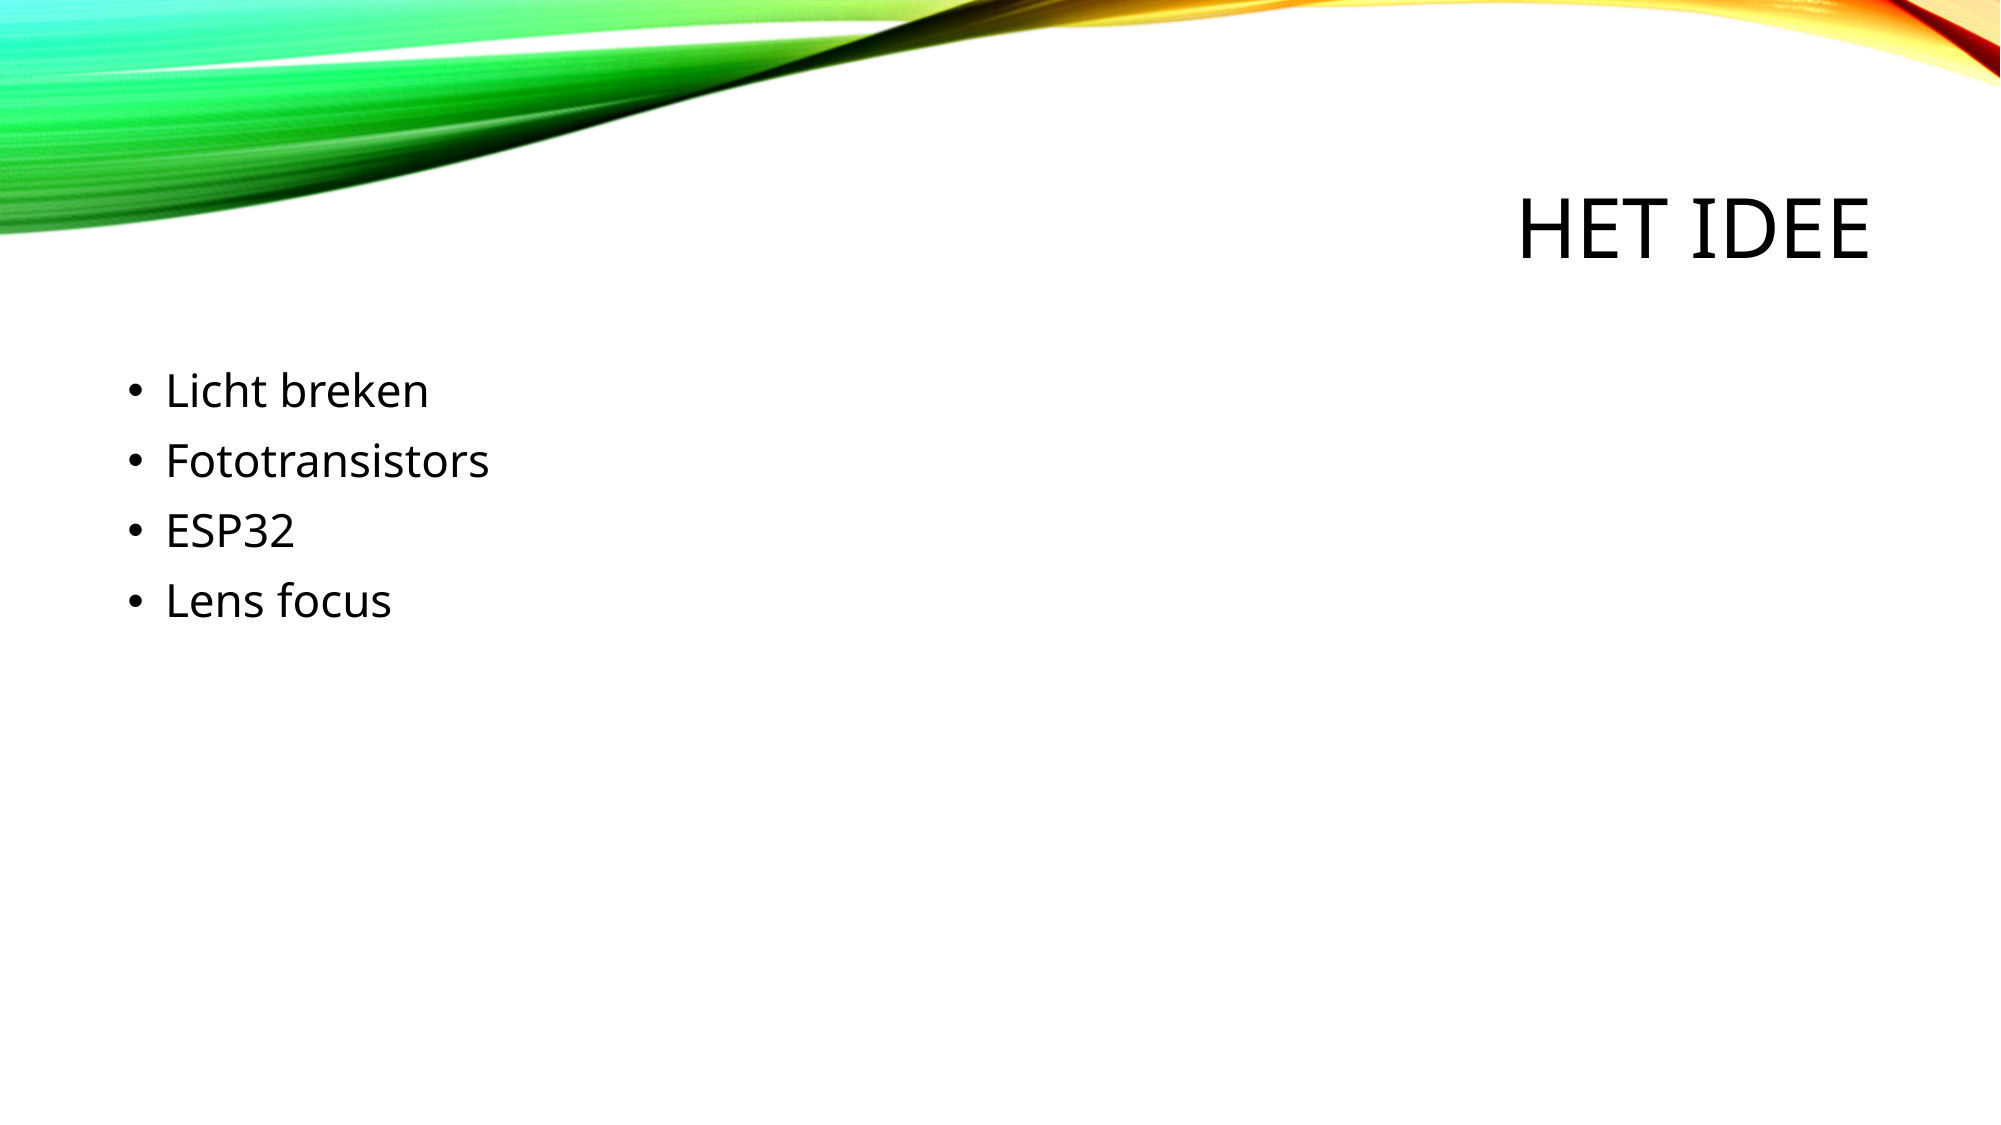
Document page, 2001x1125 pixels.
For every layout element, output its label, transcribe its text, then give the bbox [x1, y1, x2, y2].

title Het Idee [474, 125, 1888, 338]
picture [0, 0, 2000, 237]
list Licht breken Fototransistors ESP32 Lens focus [112, 360, 1888, 1021]
